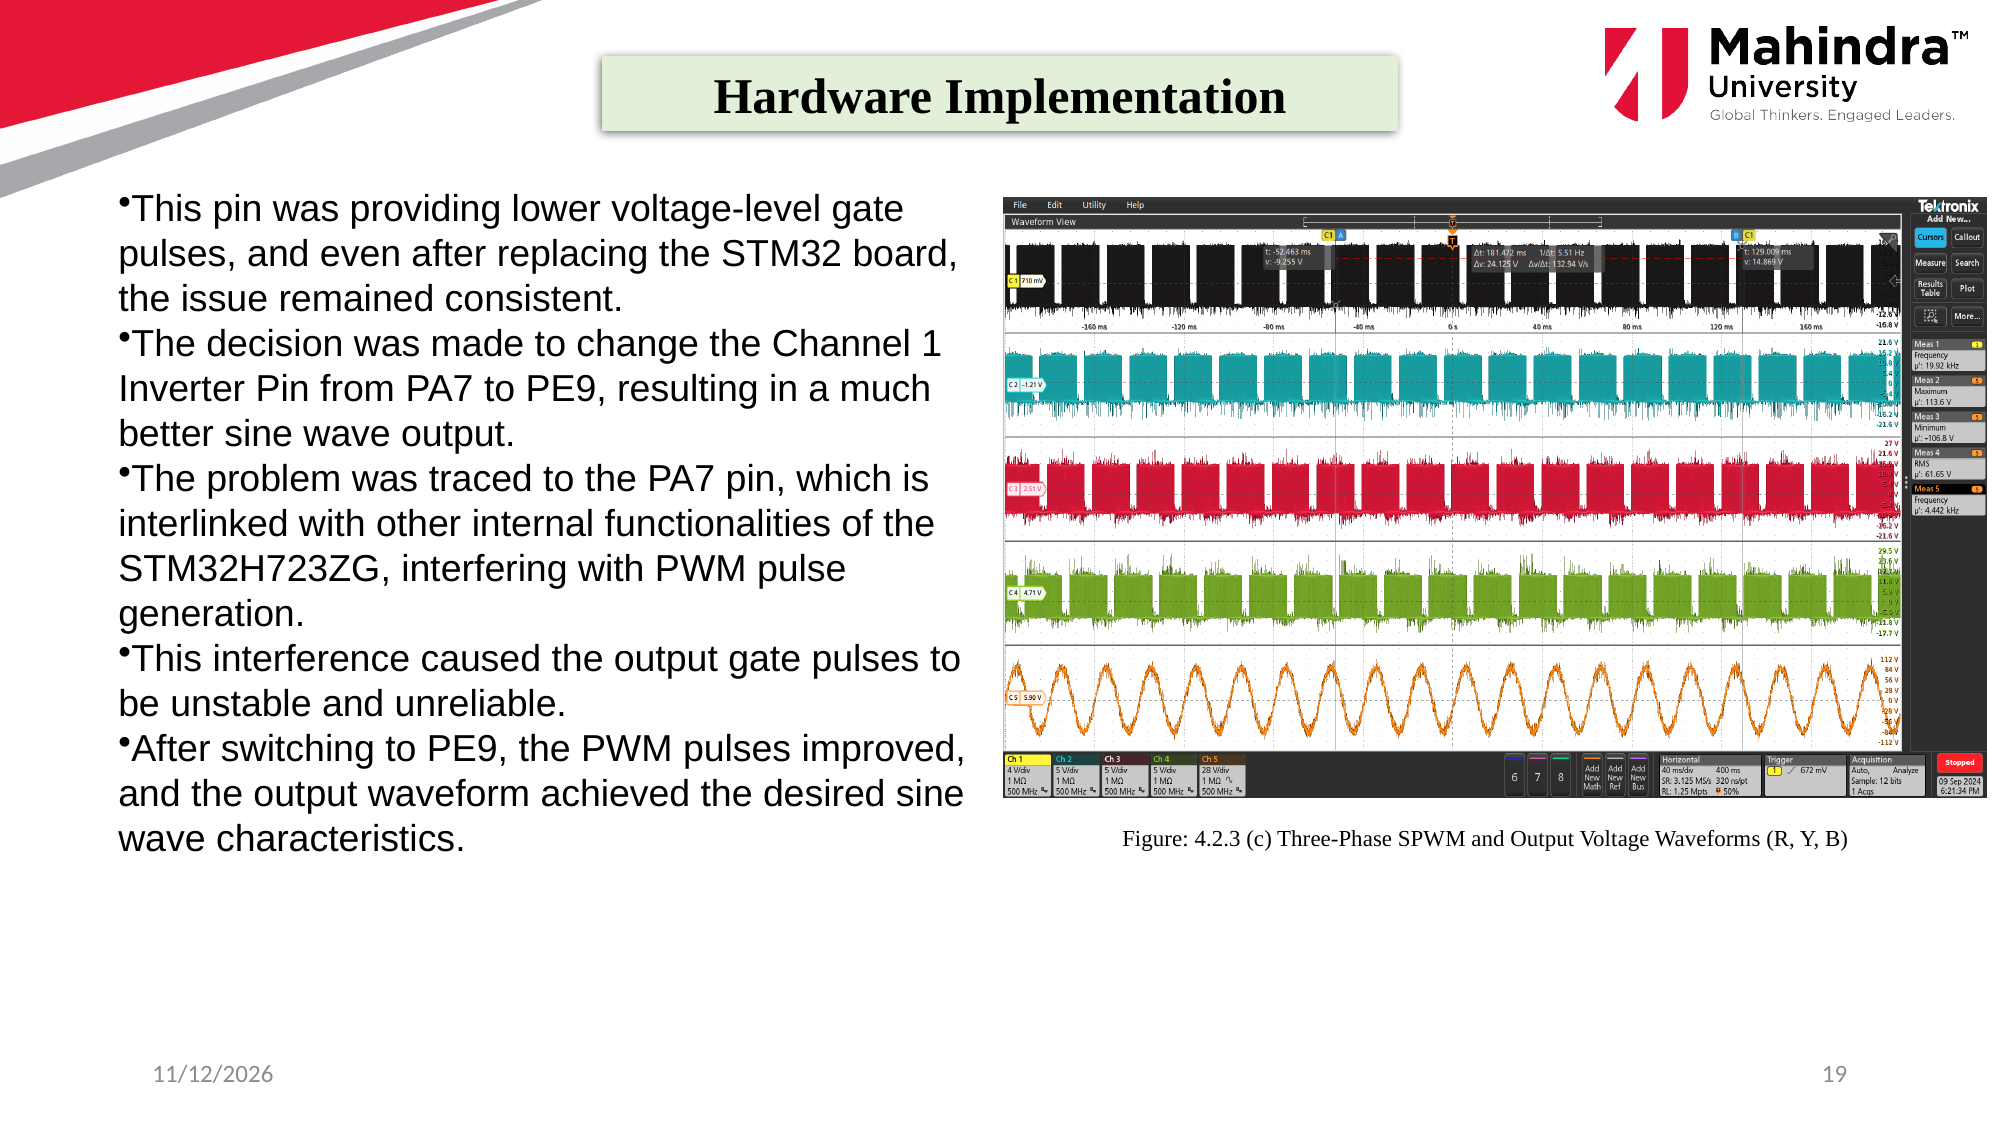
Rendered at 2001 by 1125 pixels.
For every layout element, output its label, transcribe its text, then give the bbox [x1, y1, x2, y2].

slide_number 19 [1412, 1042, 1863, 1103]
picture [1605, 26, 1968, 122]
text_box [999, 197, 1987, 873]
text_box This pin was providing lower voltage-level gate pulses, and even after replacing the STM32 board, the issue remained consistent. The decision was made to change the Channel 1 Inverter Pin from PA7 to PE9, resulting in a much better sine wave output. The problem was traced to the PA7 pin, which is interlinked with other internal functionalities of the STM32H723ZG, interfering with PWM pulse generation. This interference caused the output gate pulses to be unstable and unreliable. After switching to PE9, the PWM pulses improved, and the output waveform achieved the desired sine wave characteristics. [103, 177, 985, 867]
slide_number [137, 1042, 588, 1103]
picture [0, 0, 545, 198]
text_box Hardware Implementation [602, 56, 1398, 131]
